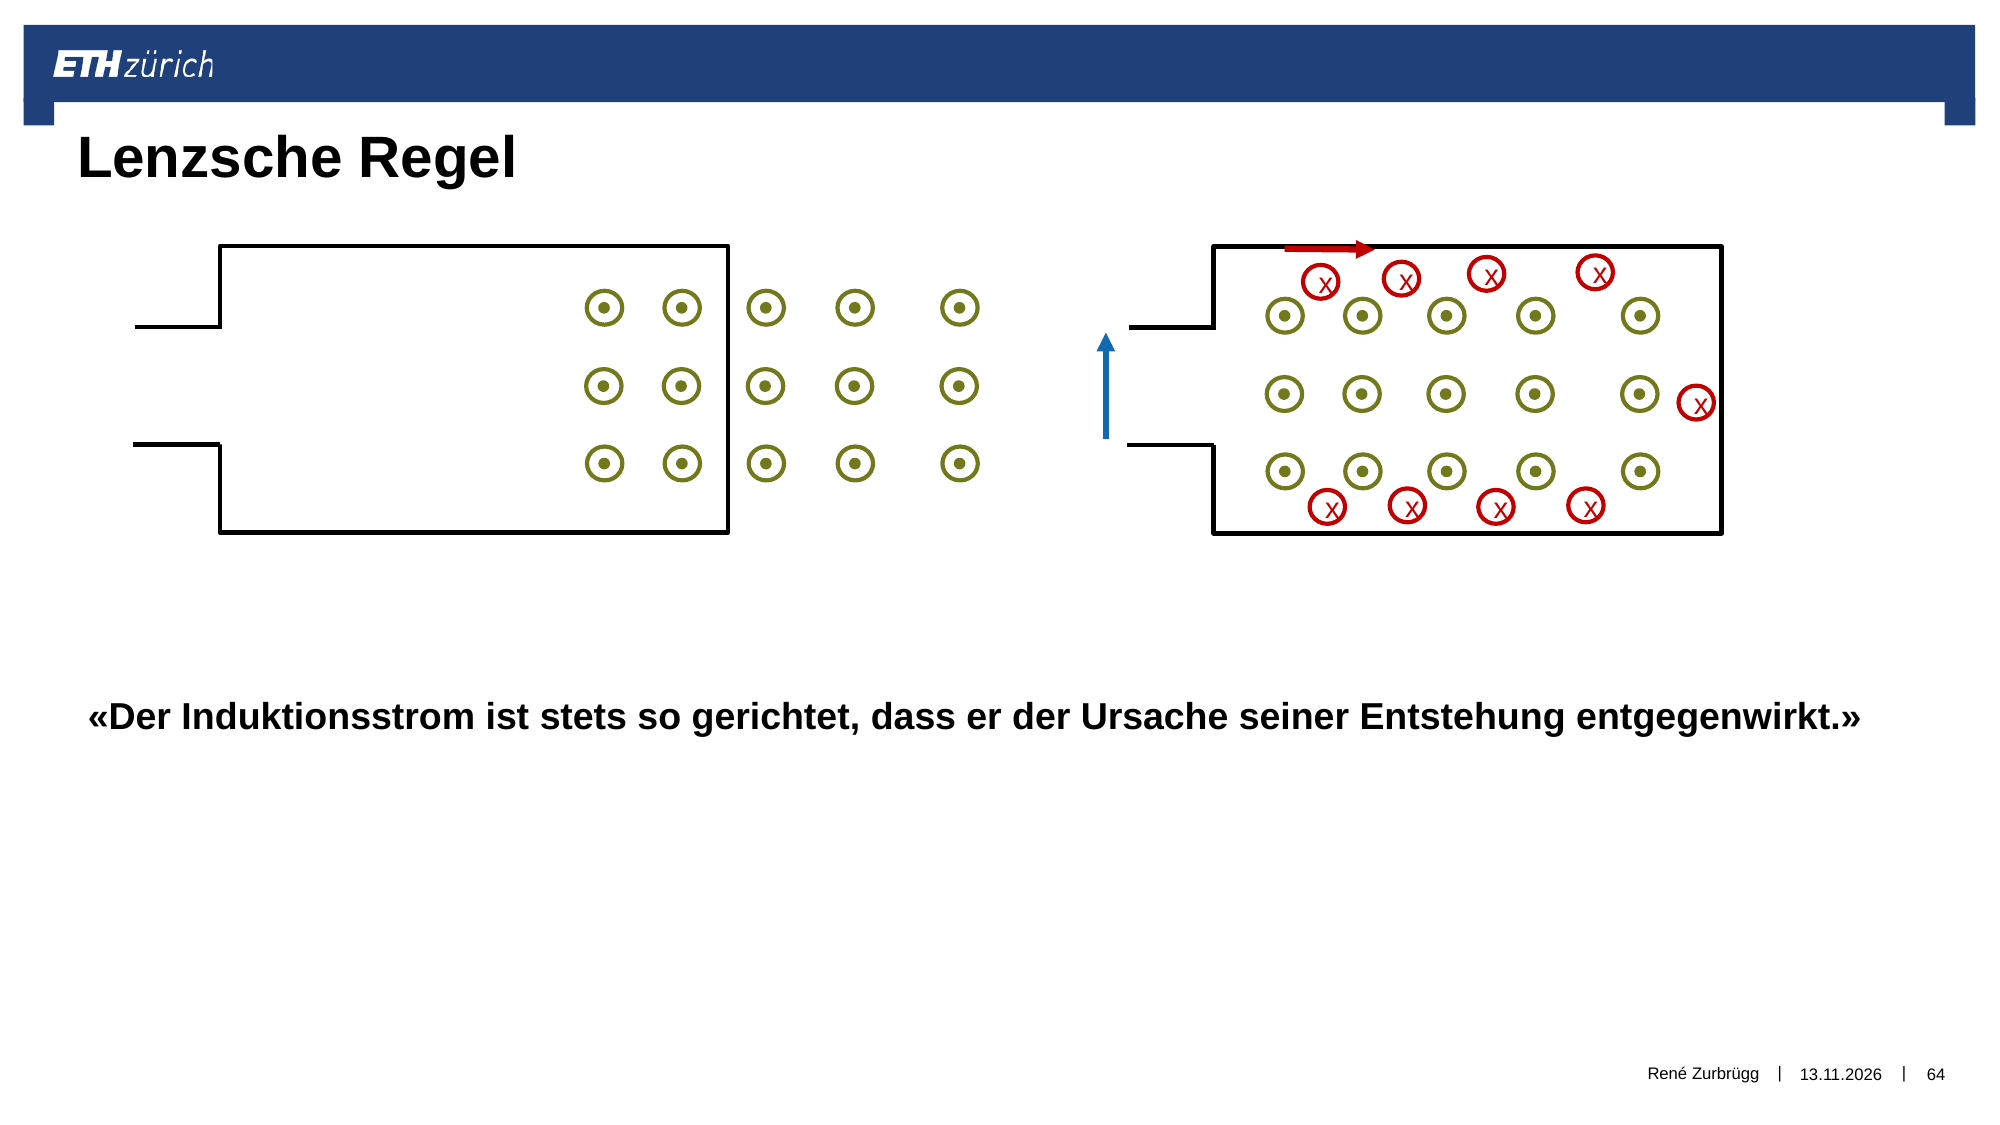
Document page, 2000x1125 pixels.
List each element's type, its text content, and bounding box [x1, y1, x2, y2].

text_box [1266, 298, 1659, 489]
title Lenzsche Regel [53, 101, 1947, 269]
text_box [1141, 325, 1261, 447]
footer René Zurbrügg [999, 1034, 1760, 1111]
text_box x [1575, 253, 1616, 292]
text_box x [1466, 254, 1507, 293]
text_box [218, 244, 730, 535]
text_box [585, 290, 979, 481]
text_box x [1476, 497, 1516, 526]
text_box x [1300, 262, 1341, 297]
text_box x [1566, 497, 1606, 525]
text_box x [1381, 259, 1422, 297]
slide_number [1790, 1034, 1892, 1112]
text_box «Der Induktionsstrom ist stets so gerichtet, dass er der Ursache seiner Entstehung entgegenwirkt.» [73, 684, 1939, 745]
text_box x [1307, 497, 1348, 526]
text_box [1212, 244, 1724, 535]
text_box x [1676, 383, 1717, 422]
text_box [147, 325, 305, 446]
text_box x [1387, 497, 1428, 525]
slide_number 64 [1906, 1034, 1966, 1112]
